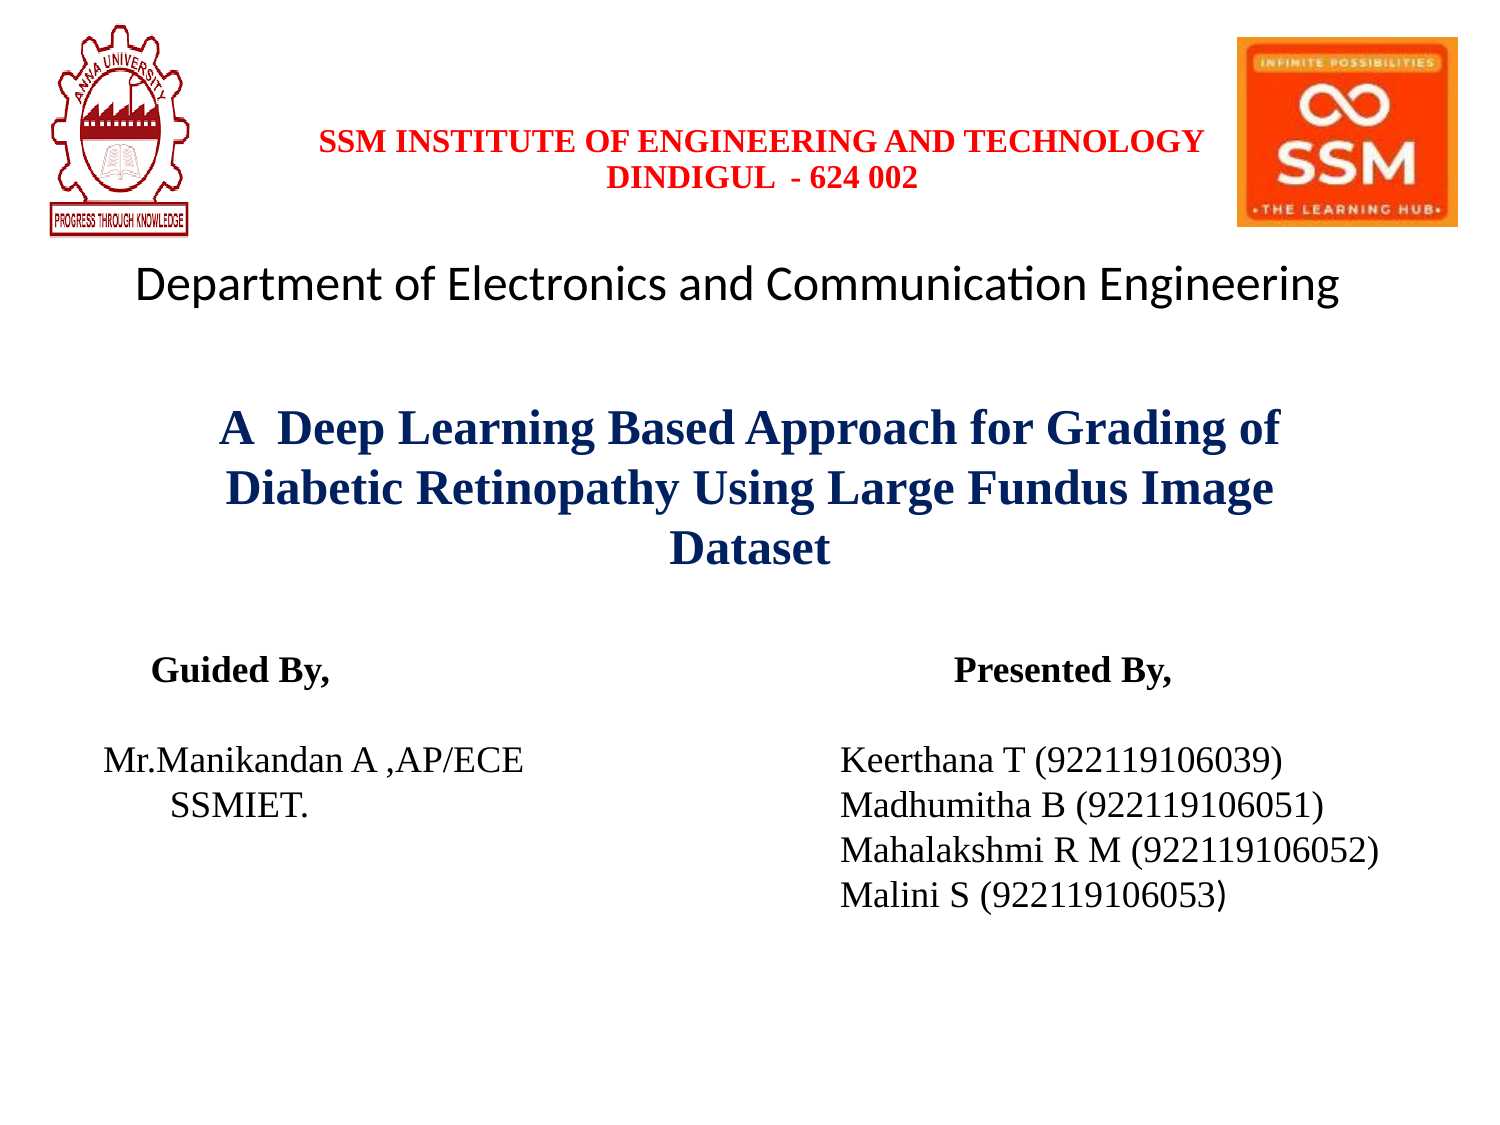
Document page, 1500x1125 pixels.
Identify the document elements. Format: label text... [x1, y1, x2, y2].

title SSM INSTITUTE OF ENGINEERING AND TECHNOLOGY DINDIGUL - 624 002 [262, 24, 1263, 203]
text_box Presented By, Keerthana T (922119106039) Madhumitha B (922119106051) Mahalakshmi R M (922119106052) Malini S (922119106053) [825, 637, 1395, 968]
picture [0, 0, 238, 263]
text_box Guided By, Mr.Manikandan A ,AP/ECE SSMIET. [88, 637, 540, 833]
text_box A Deep Learning Based Approach for Grading of Diabetic Retinopathy Using Large Fundus Image Dataset [125, 387, 1375, 583]
subtitle Department of Electronics and Communication Engineering [62, 249, 1413, 388]
picture [1237, 37, 1458, 227]
